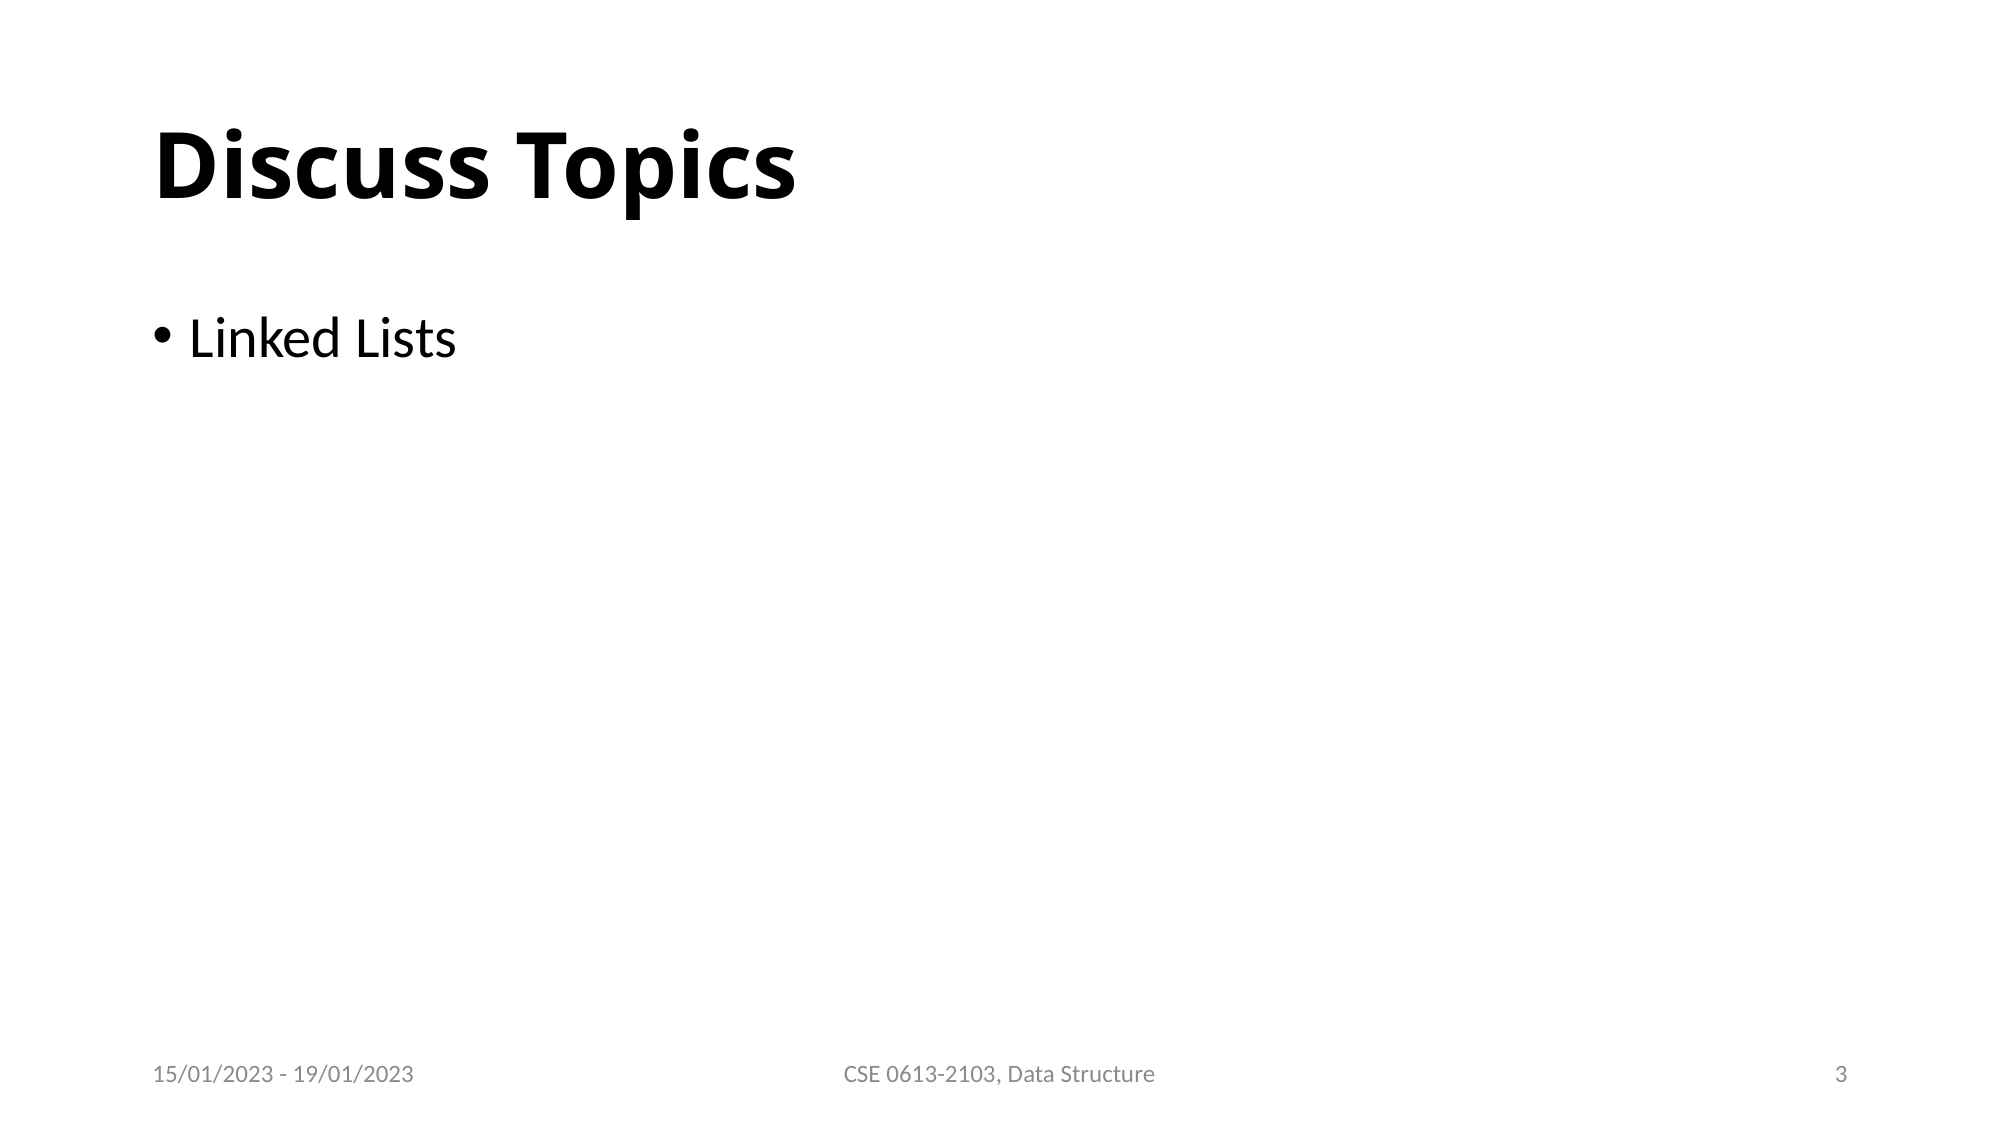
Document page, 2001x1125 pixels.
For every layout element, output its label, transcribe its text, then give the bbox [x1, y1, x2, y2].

title Discuss Topics [137, 59, 1863, 278]
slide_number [137, 1042, 588, 1103]
slide_number 3 [1412, 1042, 1863, 1103]
list Linked Lists [137, 299, 1863, 1014]
footer CSE 0613-2103, Data Structure [662, 1042, 1338, 1103]
